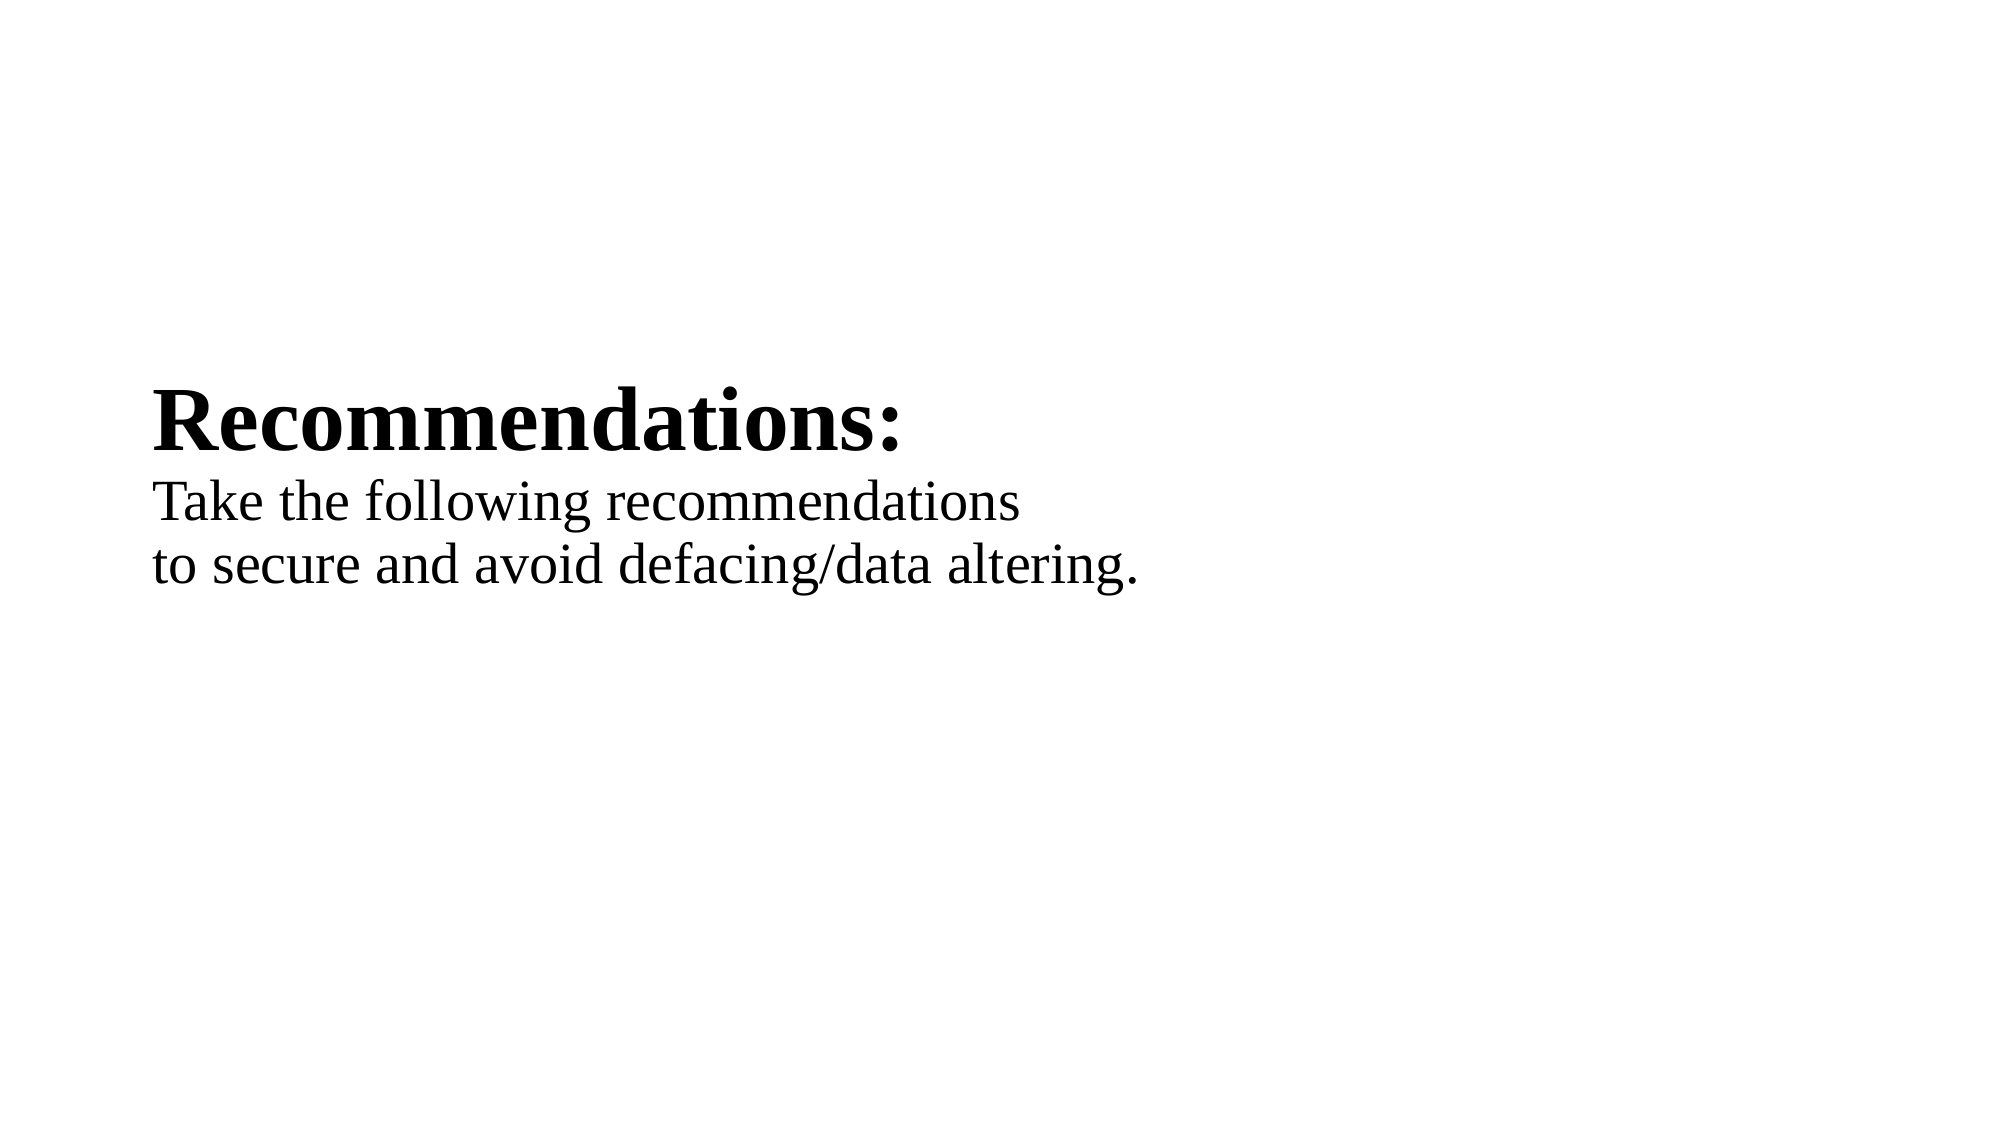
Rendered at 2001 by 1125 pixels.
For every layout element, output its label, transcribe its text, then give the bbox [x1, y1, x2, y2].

title Recommendations: Take the following recommendations to secure and avoid defacing/data altering. [137, 59, 1863, 908]
